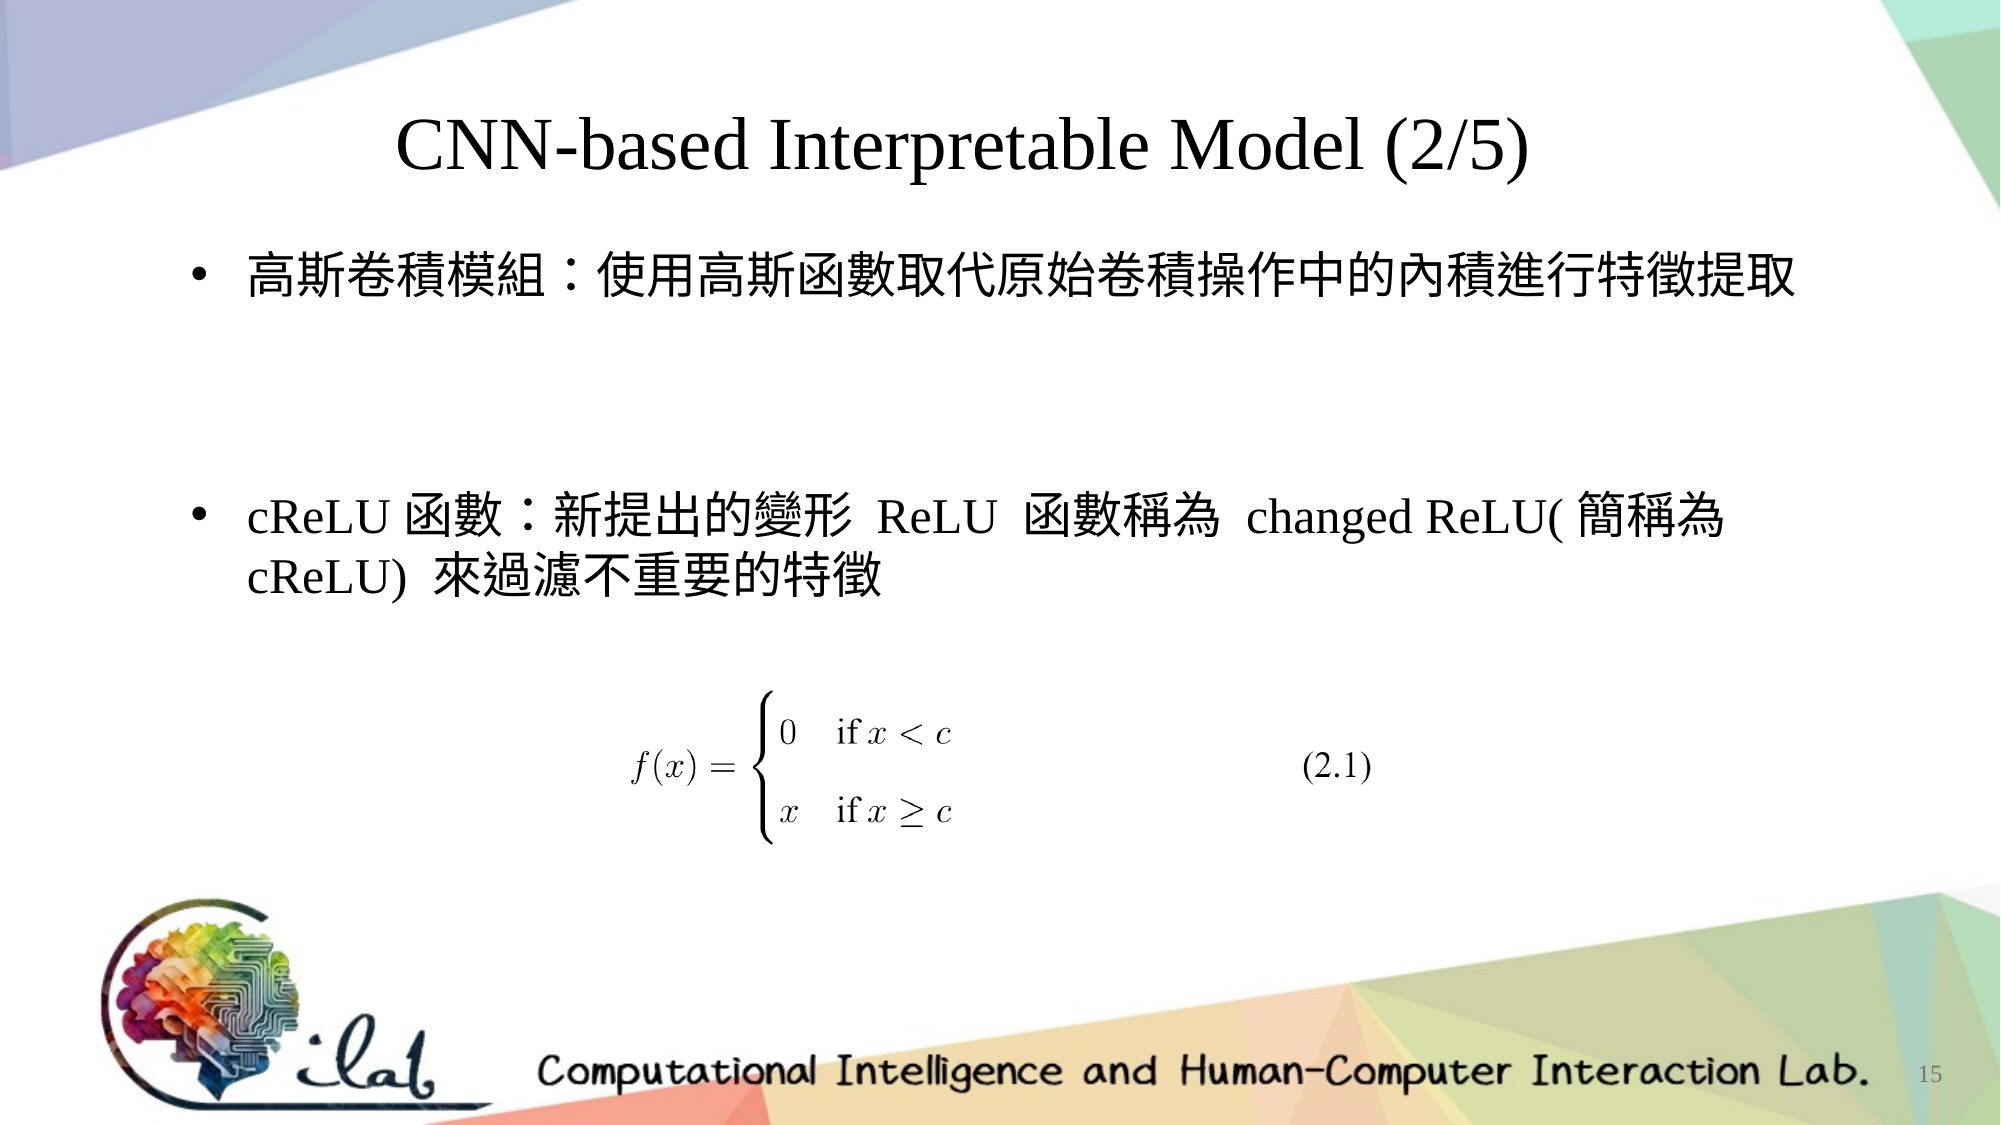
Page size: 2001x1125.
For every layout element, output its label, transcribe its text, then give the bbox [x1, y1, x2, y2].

picture [0, 0, 2001, 1125]
text_box CNN-based Interpretable Model (2/5) [381, 87, 1629, 192]
text_box 高斯卷積模組：使用高斯函數取代原始卷積操作中的內積進行特徵提取 cReLU函數：新提出的變形 ReLU 函數稱為 changed ReLU(簡稱為 cReLU) 來過濾不重要的特徵 [175, 236, 1825, 851]
slide_number 15 [1507, 1042, 1958, 1103]
